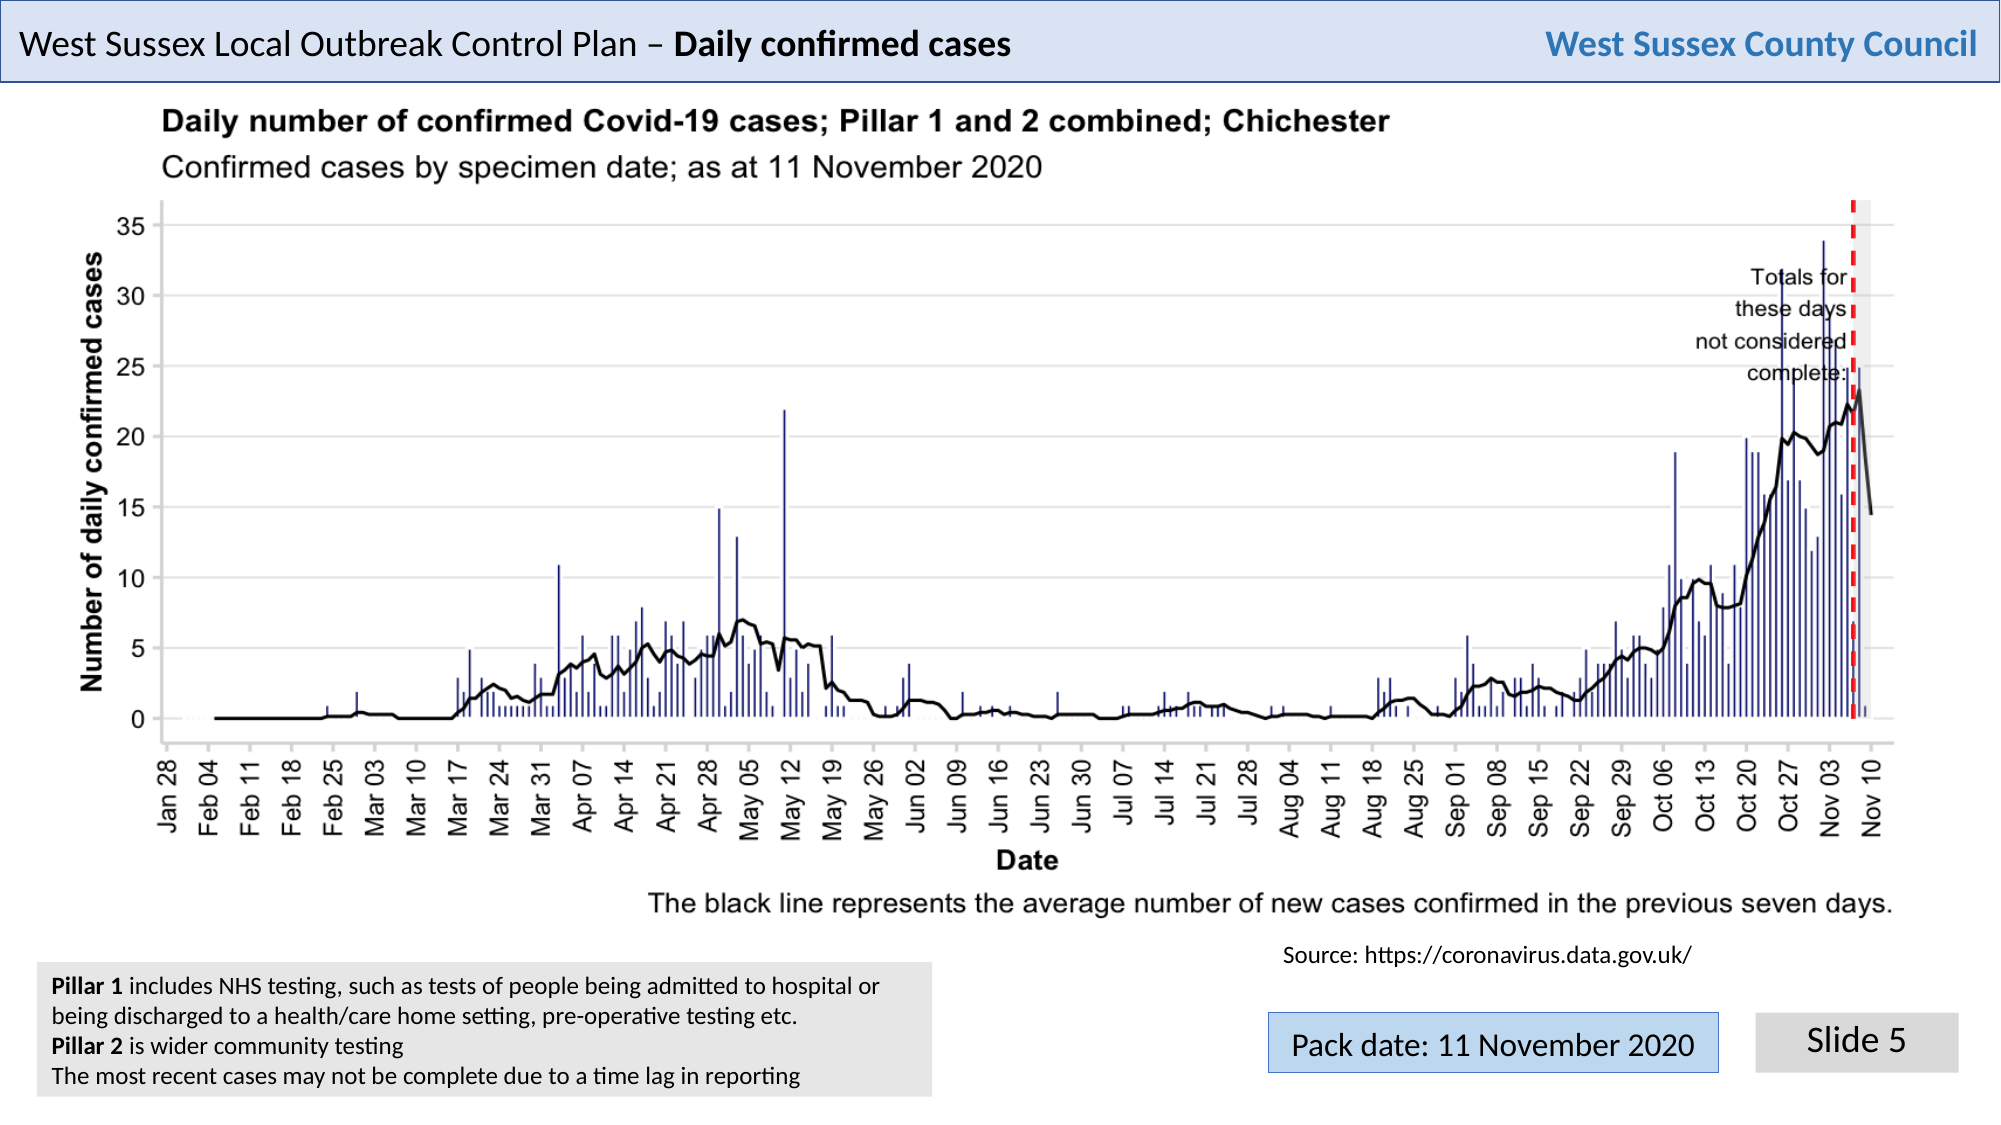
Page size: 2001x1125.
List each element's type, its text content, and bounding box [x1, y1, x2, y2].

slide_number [1268, 1012, 1719, 1073]
list Slide 5 [1755, 1012, 1959, 1073]
list Source: https://coronavirus.data.gov.uk/ [1268, 935, 1912, 995]
picture [63, 91, 1912, 935]
